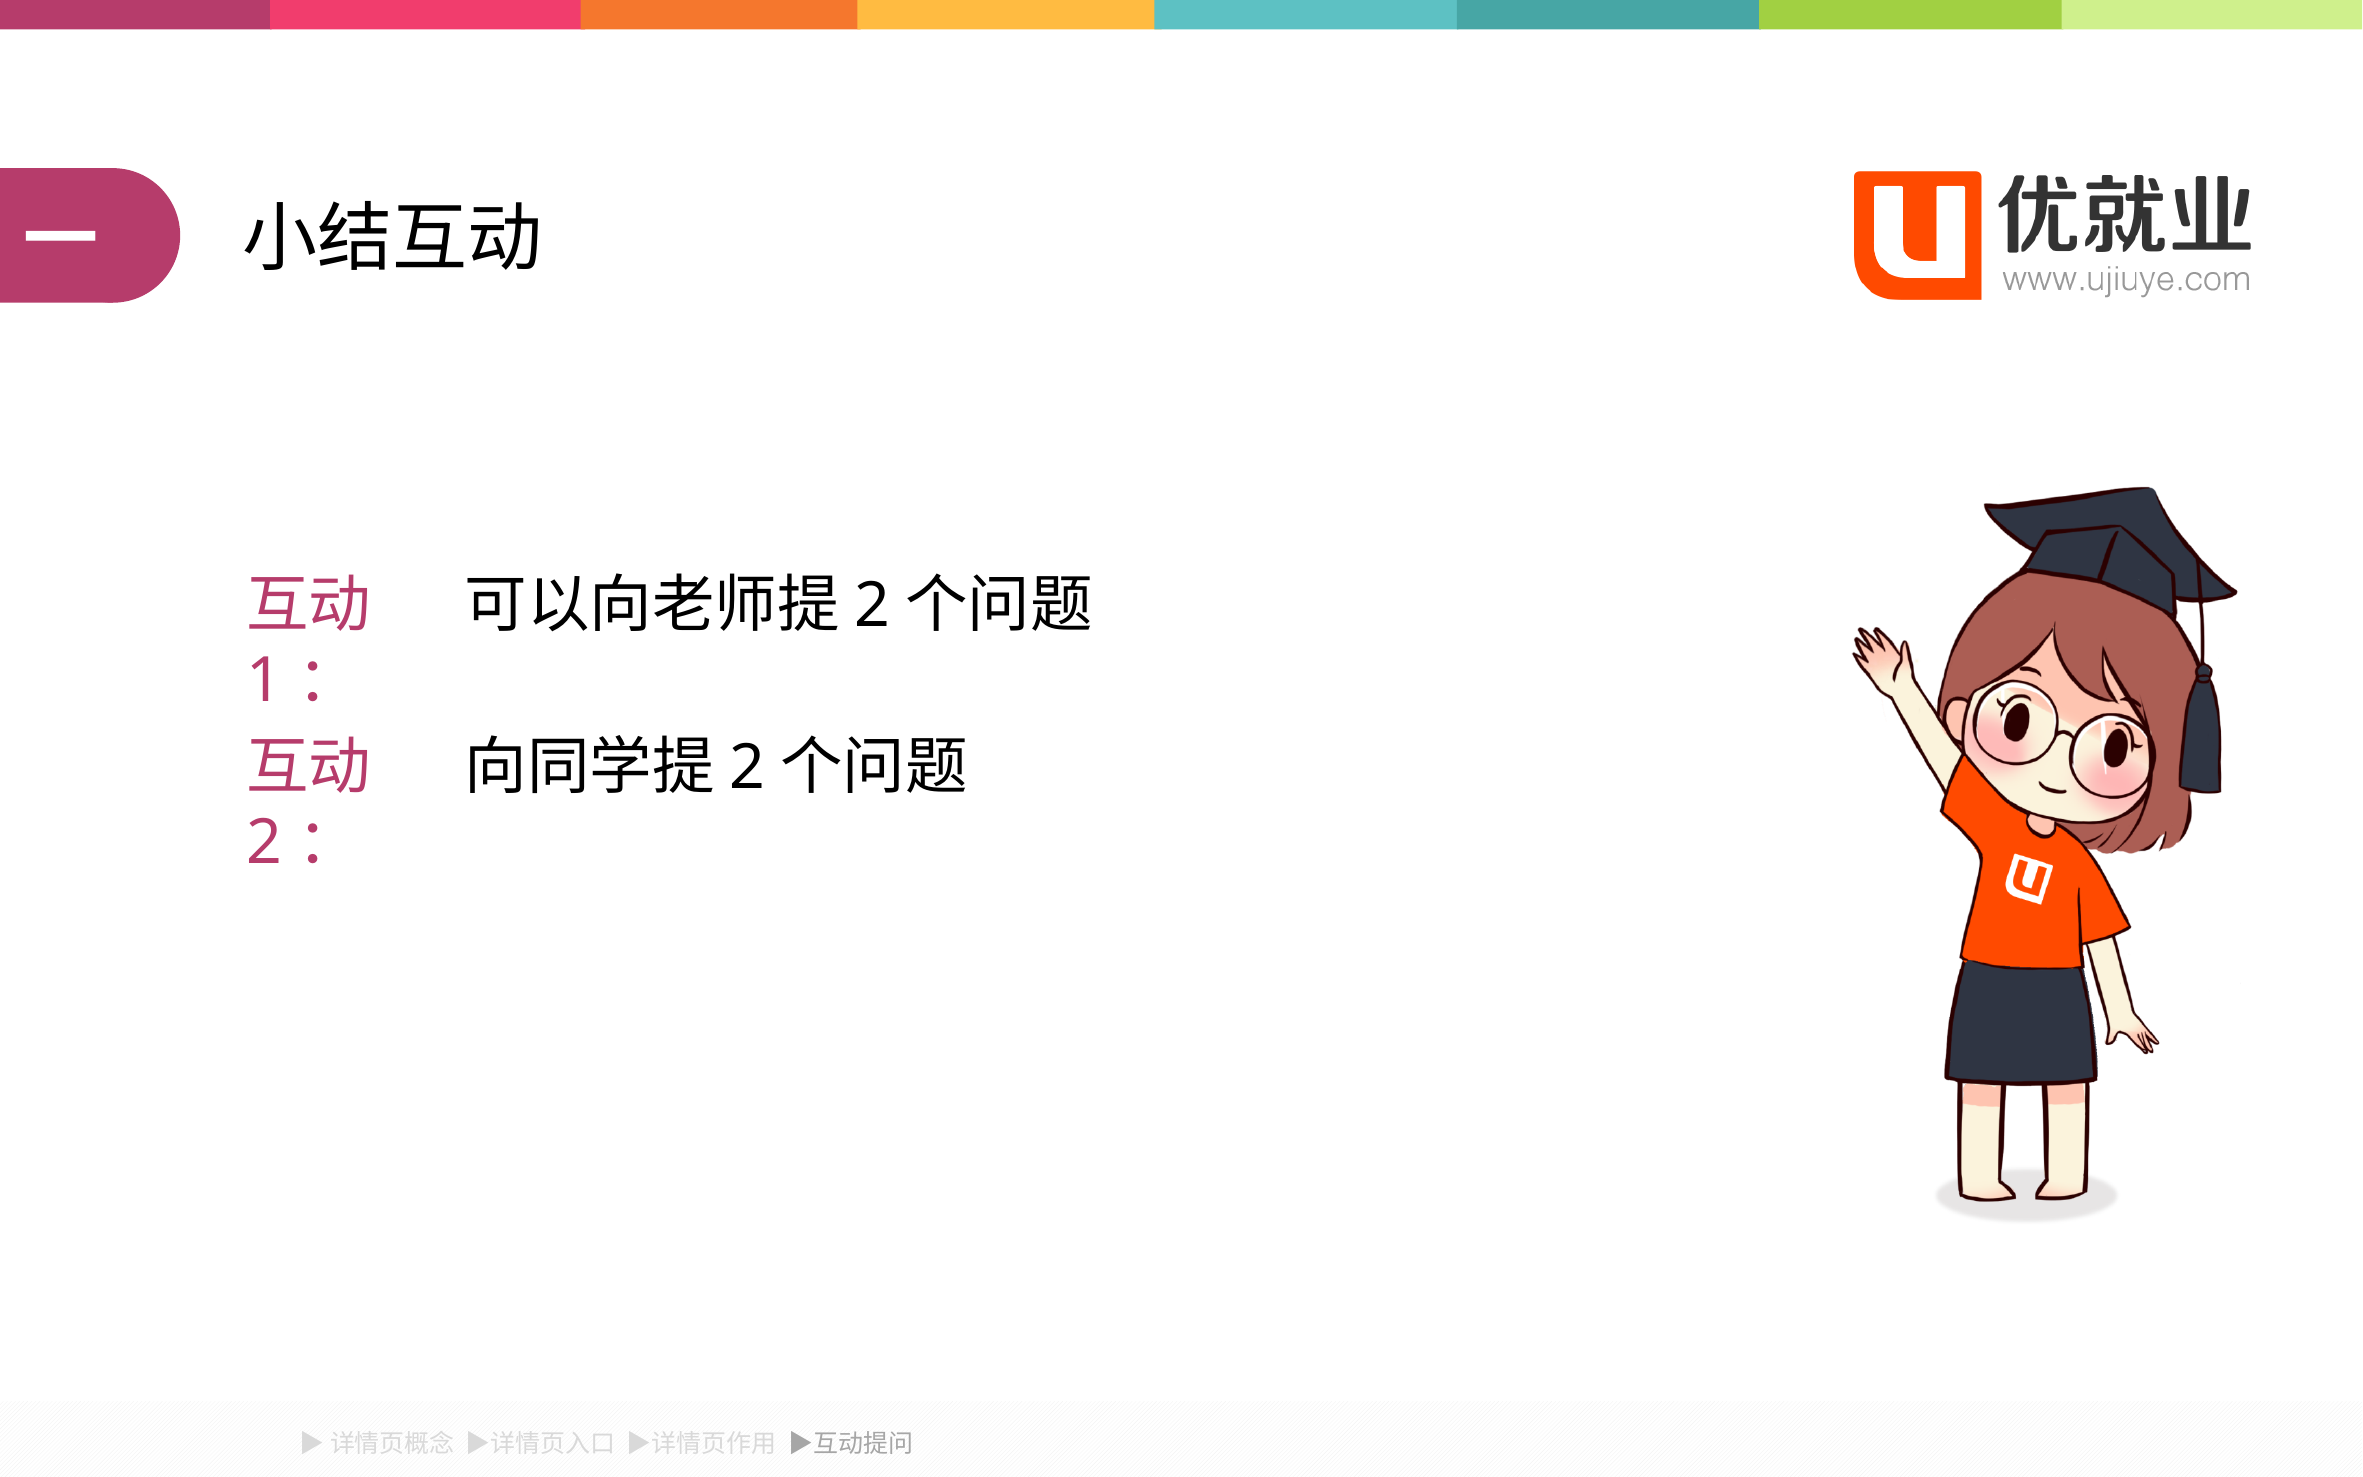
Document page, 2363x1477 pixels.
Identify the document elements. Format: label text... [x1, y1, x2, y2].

picture [1854, 171, 2251, 300]
text_box 小结互动 [227, 182, 1800, 288]
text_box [0, 168, 181, 303]
text_box 互动1： [231, 556, 450, 718]
text_box ▶详情页概念 ▶详情页入口 ▶详情页作用 ▶互动提问 [284, 1419, 945, 1465]
picture [1851, 484, 2241, 1227]
text_box 可以向老师提2个问题 [450, 556, 1753, 647]
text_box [231, 718, 1753, 810]
